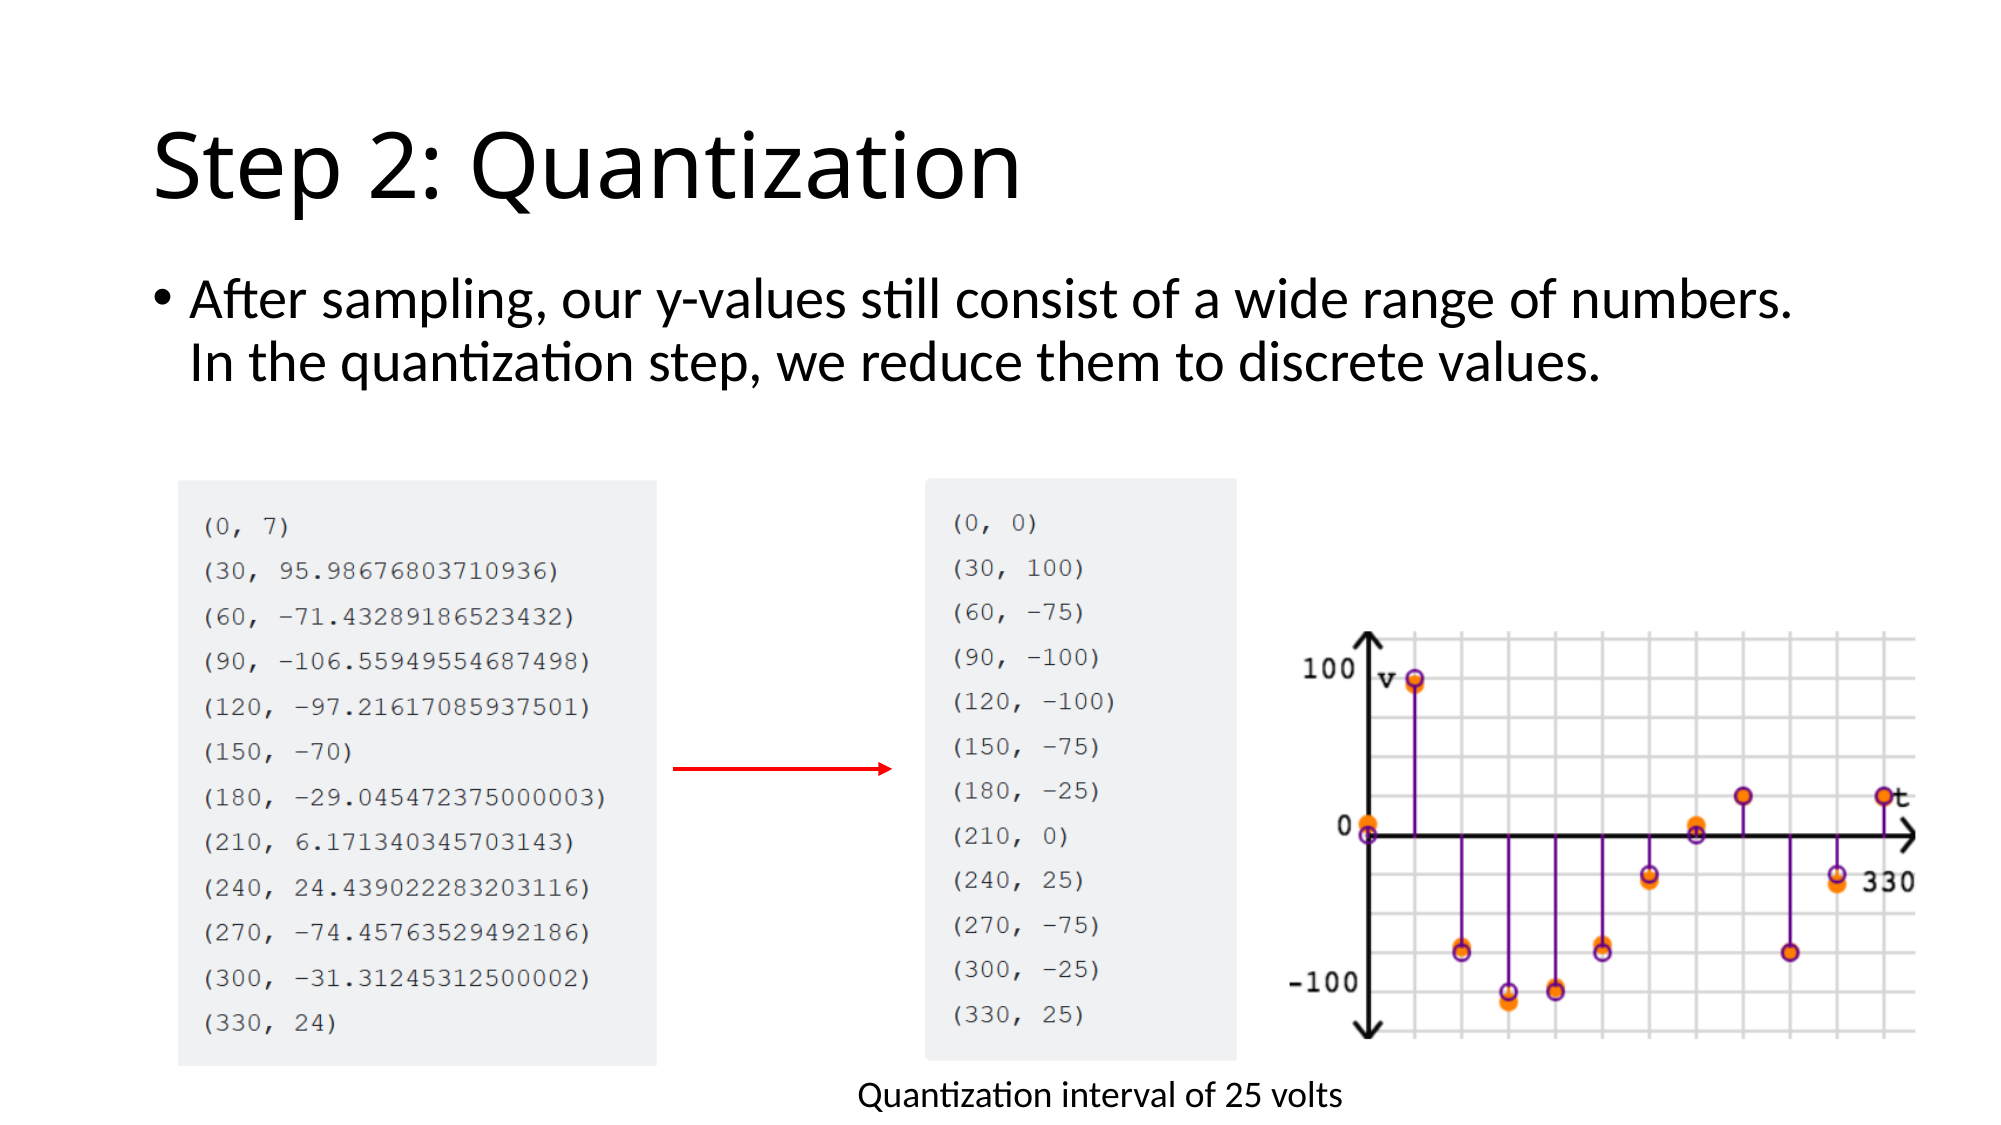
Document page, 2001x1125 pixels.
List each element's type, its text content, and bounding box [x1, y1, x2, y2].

title Step 2: Quantization [137, 59, 1863, 260]
picture [178, 478, 657, 1066]
picture [924, 475, 1948, 1078]
text_box Quantization interval of 25 volts [842, 1062, 1359, 1123]
list After sampling, our y-values still consist of a wide range of numbers. In the quantization step, we reduce them to discrete values. [137, 260, 1863, 975]
